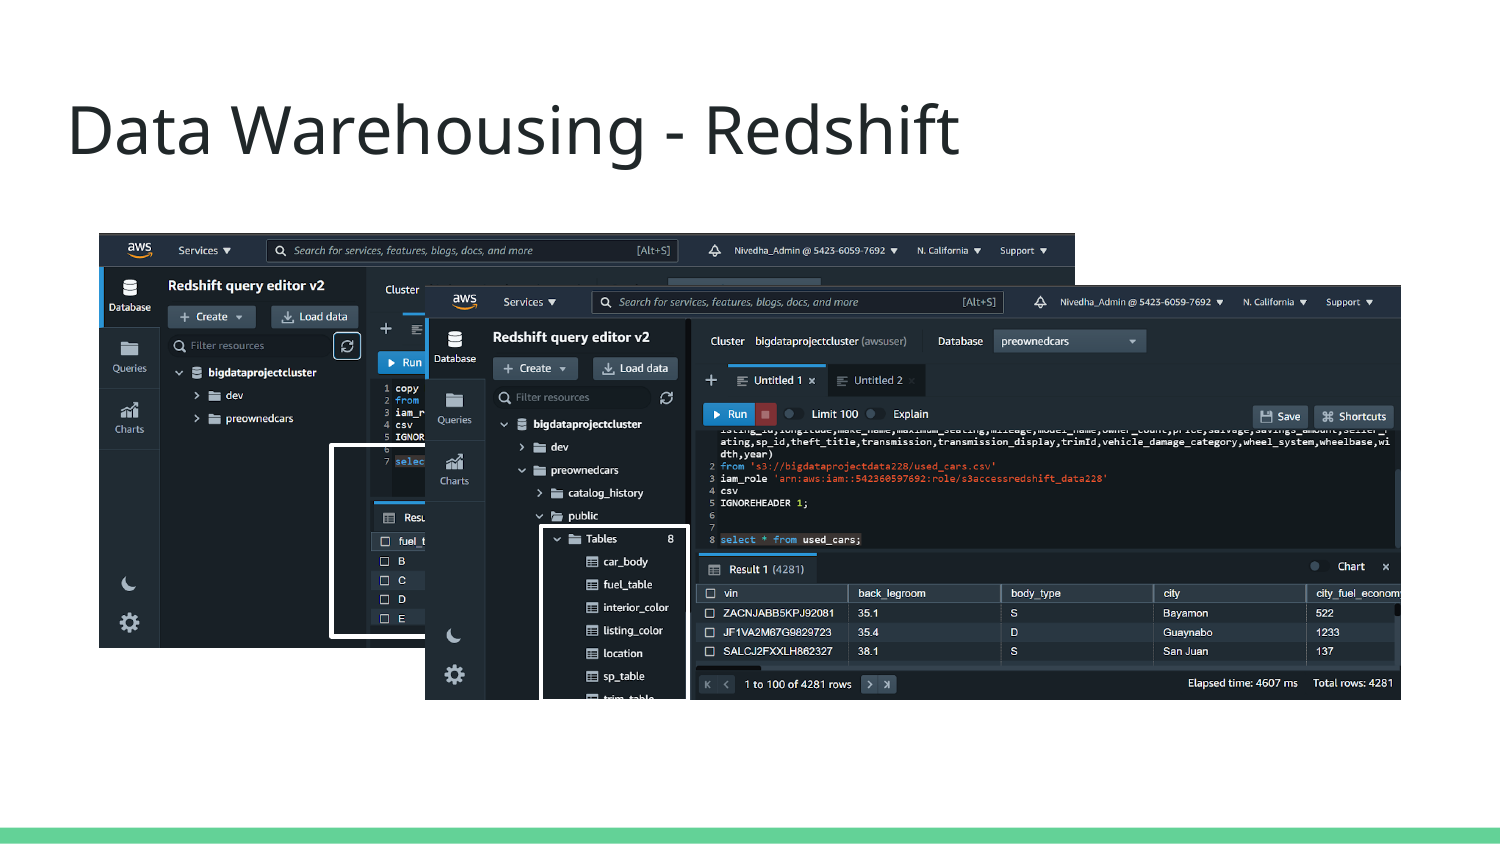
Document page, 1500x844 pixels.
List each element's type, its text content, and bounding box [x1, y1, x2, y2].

title Data Warehousing - Redshift [51, 72, 1449, 167]
picture [99, 233, 1401, 700]
